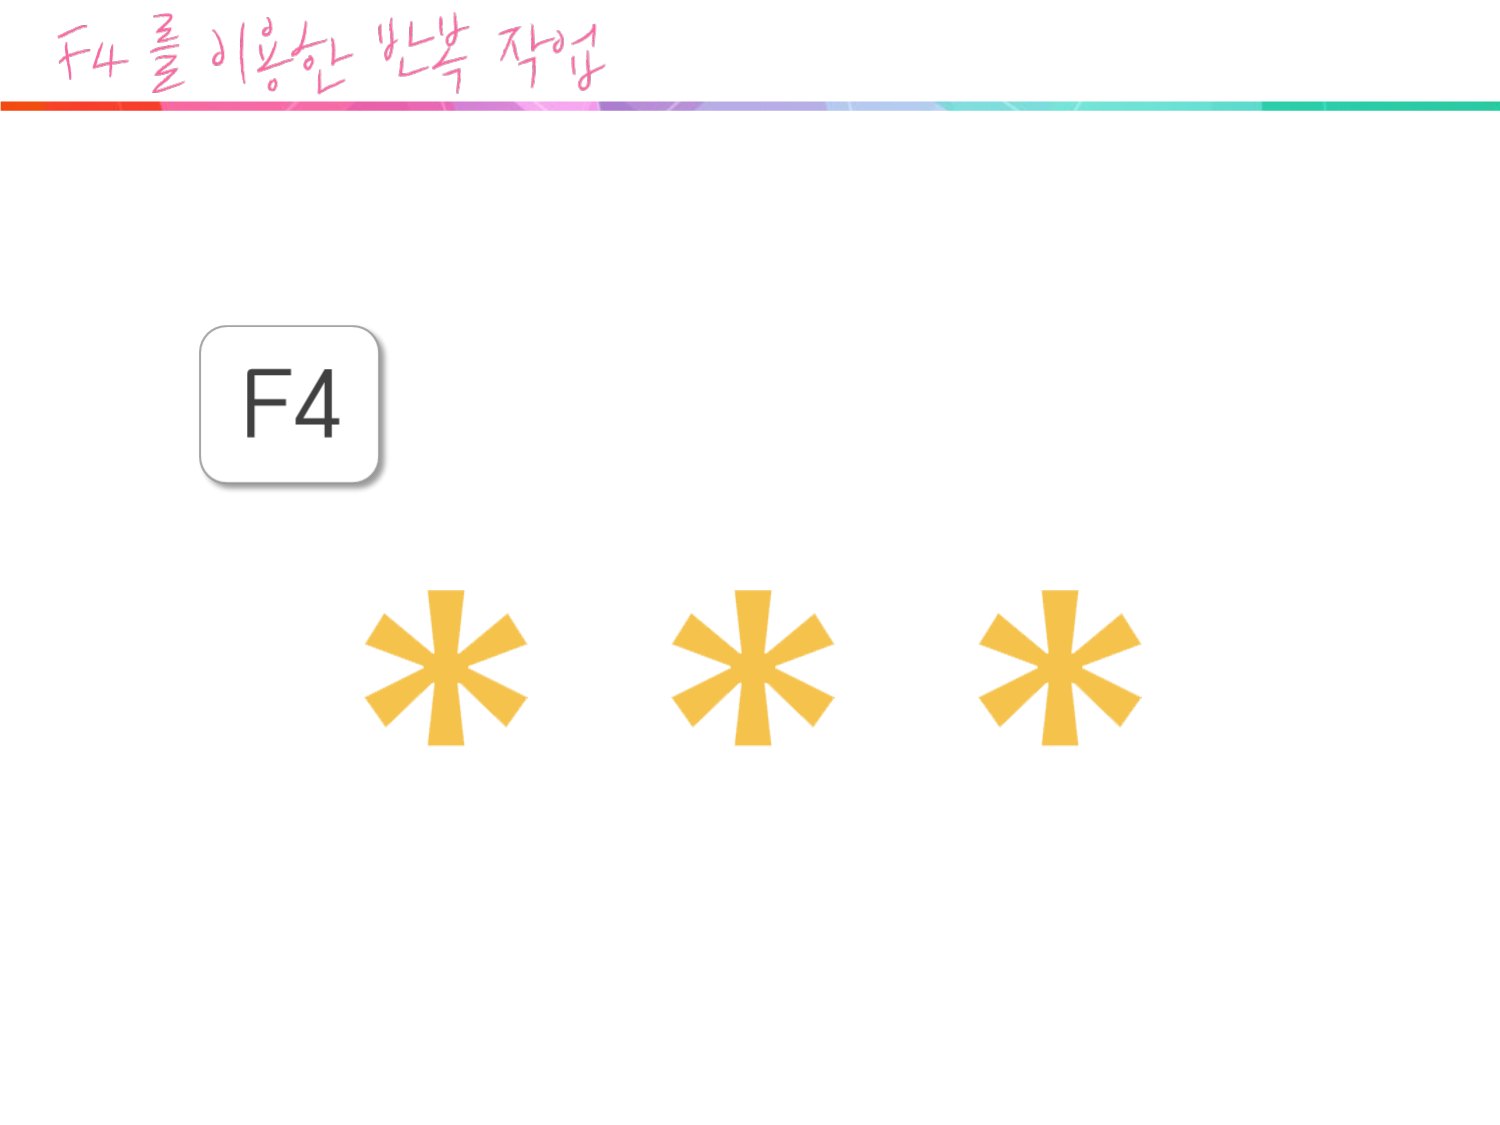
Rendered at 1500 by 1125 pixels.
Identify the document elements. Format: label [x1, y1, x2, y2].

picture [671, 590, 835, 747]
picture [184, 321, 397, 515]
picture [2, 0, 1500, 149]
picture [364, 590, 528, 747]
picture [978, 590, 1142, 747]
